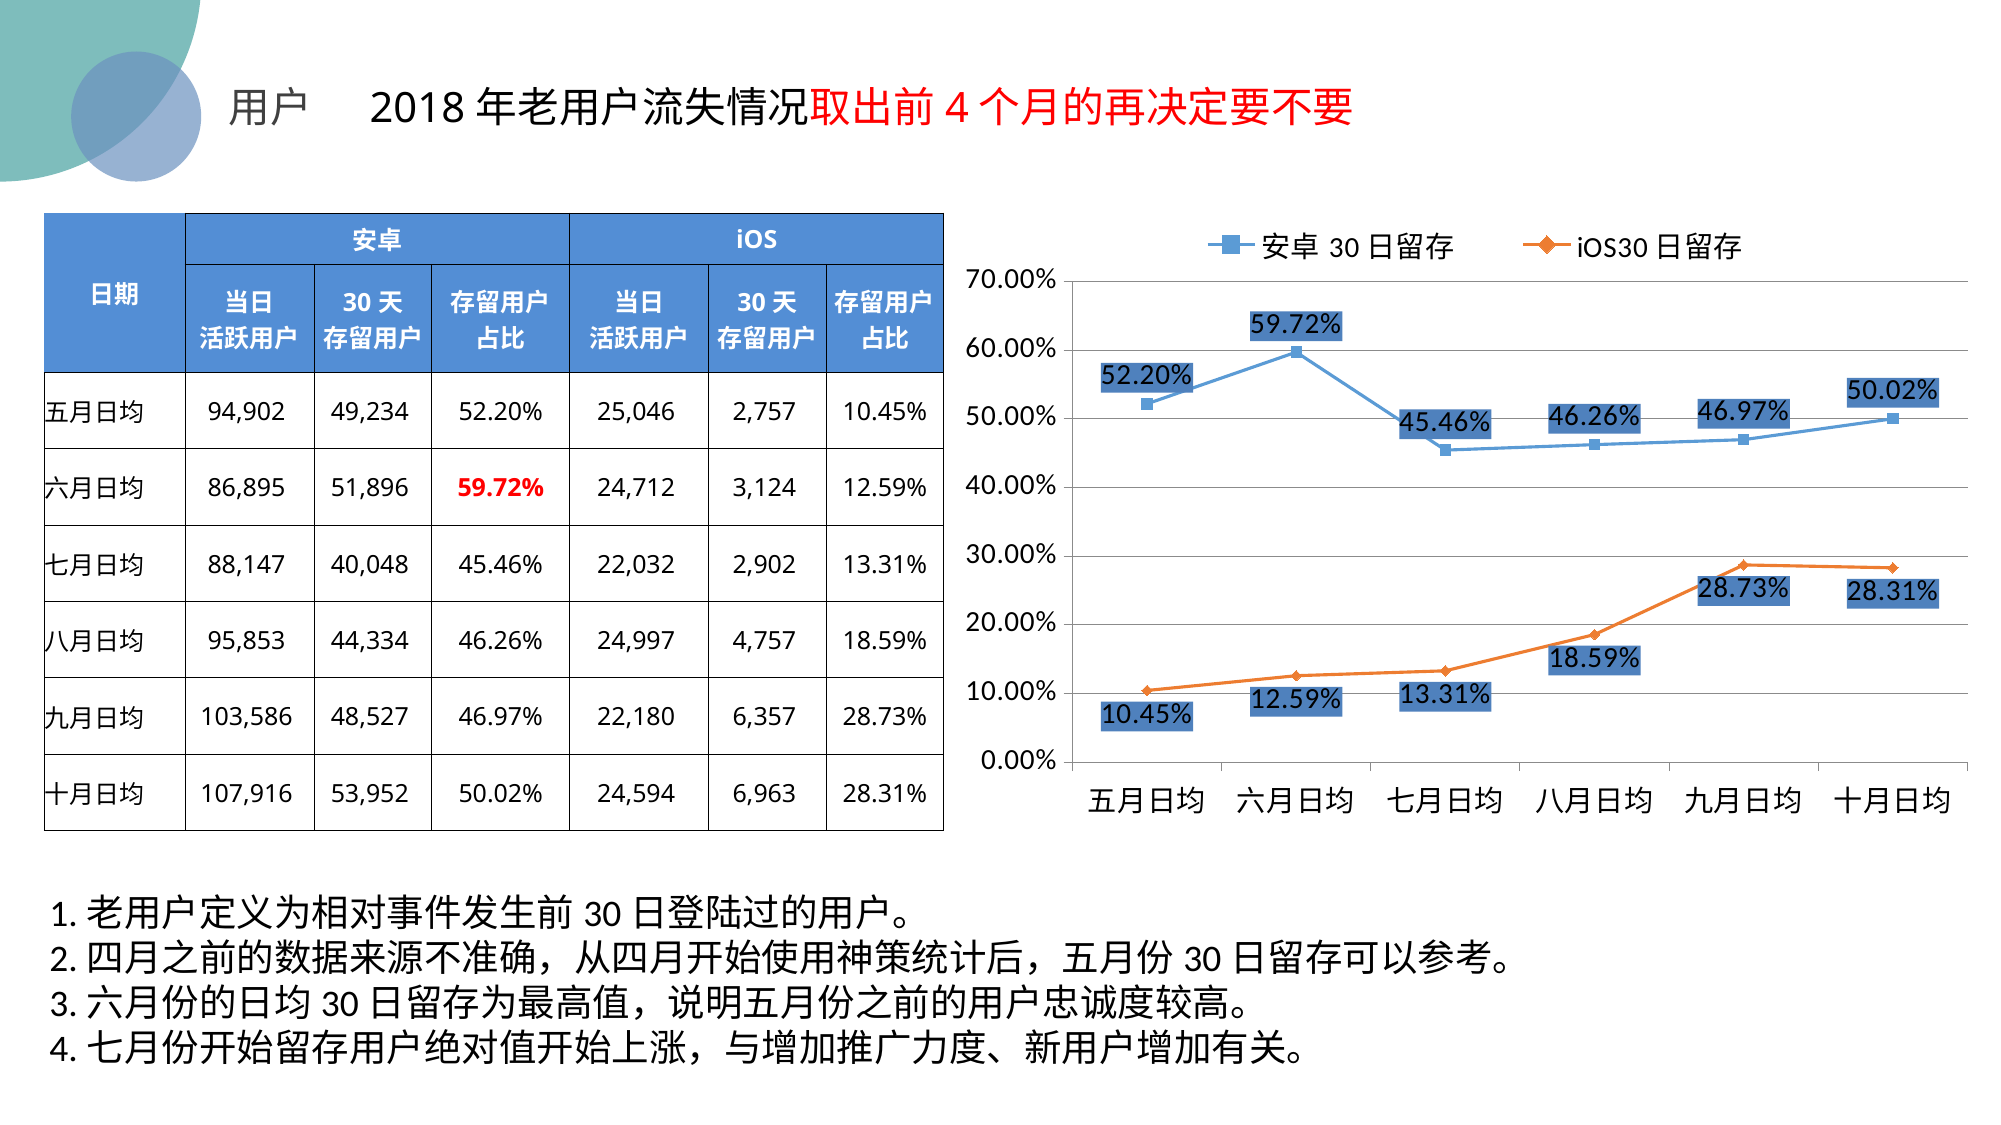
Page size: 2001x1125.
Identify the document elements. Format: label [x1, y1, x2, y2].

table_cell [432, 678, 569, 754]
table_cell [186, 526, 314, 601]
table_cell [709, 526, 826, 601]
chart [893, 168, 2000, 955]
table_cell [315, 373, 431, 448]
text_box [213, 73, 1370, 139]
table_cell [827, 449, 893, 525]
table_cell [432, 449, 569, 525]
table_cell [570, 265, 708, 372]
table_cell [45, 449, 185, 525]
table_cell [186, 602, 314, 677]
table_cell [45, 373, 185, 448]
table_cell [186, 449, 314, 525]
table_cell [432, 602, 569, 677]
table_cell [570, 678, 708, 754]
table_cell [45, 526, 185, 601]
table_cell [315, 526, 431, 601]
table_header [570, 214, 893, 264]
table_cell [570, 755, 708, 830]
table_cell [709, 449, 826, 525]
table_cell [709, 755, 826, 830]
table_cell [432, 526, 569, 601]
table_cell [709, 602, 826, 677]
table_cell [570, 373, 708, 448]
table_cell [827, 755, 893, 830]
table_cell [570, 602, 708, 677]
table_cell [186, 265, 314, 372]
table_cell [827, 678, 893, 754]
table_cell [45, 678, 185, 754]
table_cell [570, 526, 708, 601]
table_cell [315, 602, 431, 677]
table_cell [709, 678, 826, 754]
table_cell [45, 602, 185, 677]
table_cell [315, 678, 431, 754]
table_header [186, 214, 569, 264]
table_cell [827, 265, 893, 372]
table_cell [315, 449, 431, 525]
text_box [0, 0, 203, 183]
text_box [34, 881, 1528, 1077]
table_cell [709, 373, 826, 448]
table_cell [432, 373, 569, 448]
table_cell [186, 373, 314, 448]
table_cell [315, 265, 431, 372]
table_cell [186, 678, 314, 754]
table_header [44, 213, 185, 372]
table_cell [186, 755, 314, 830]
table_cell [570, 449, 708, 525]
table_cell [827, 602, 893, 677]
table_cell [827, 526, 893, 601]
table_cell [315, 755, 431, 830]
table_cell [709, 265, 826, 372]
table_cell [827, 373, 893, 448]
table_cell [45, 755, 185, 830]
table_cell [432, 265, 569, 372]
table_cell [432, 755, 569, 830]
